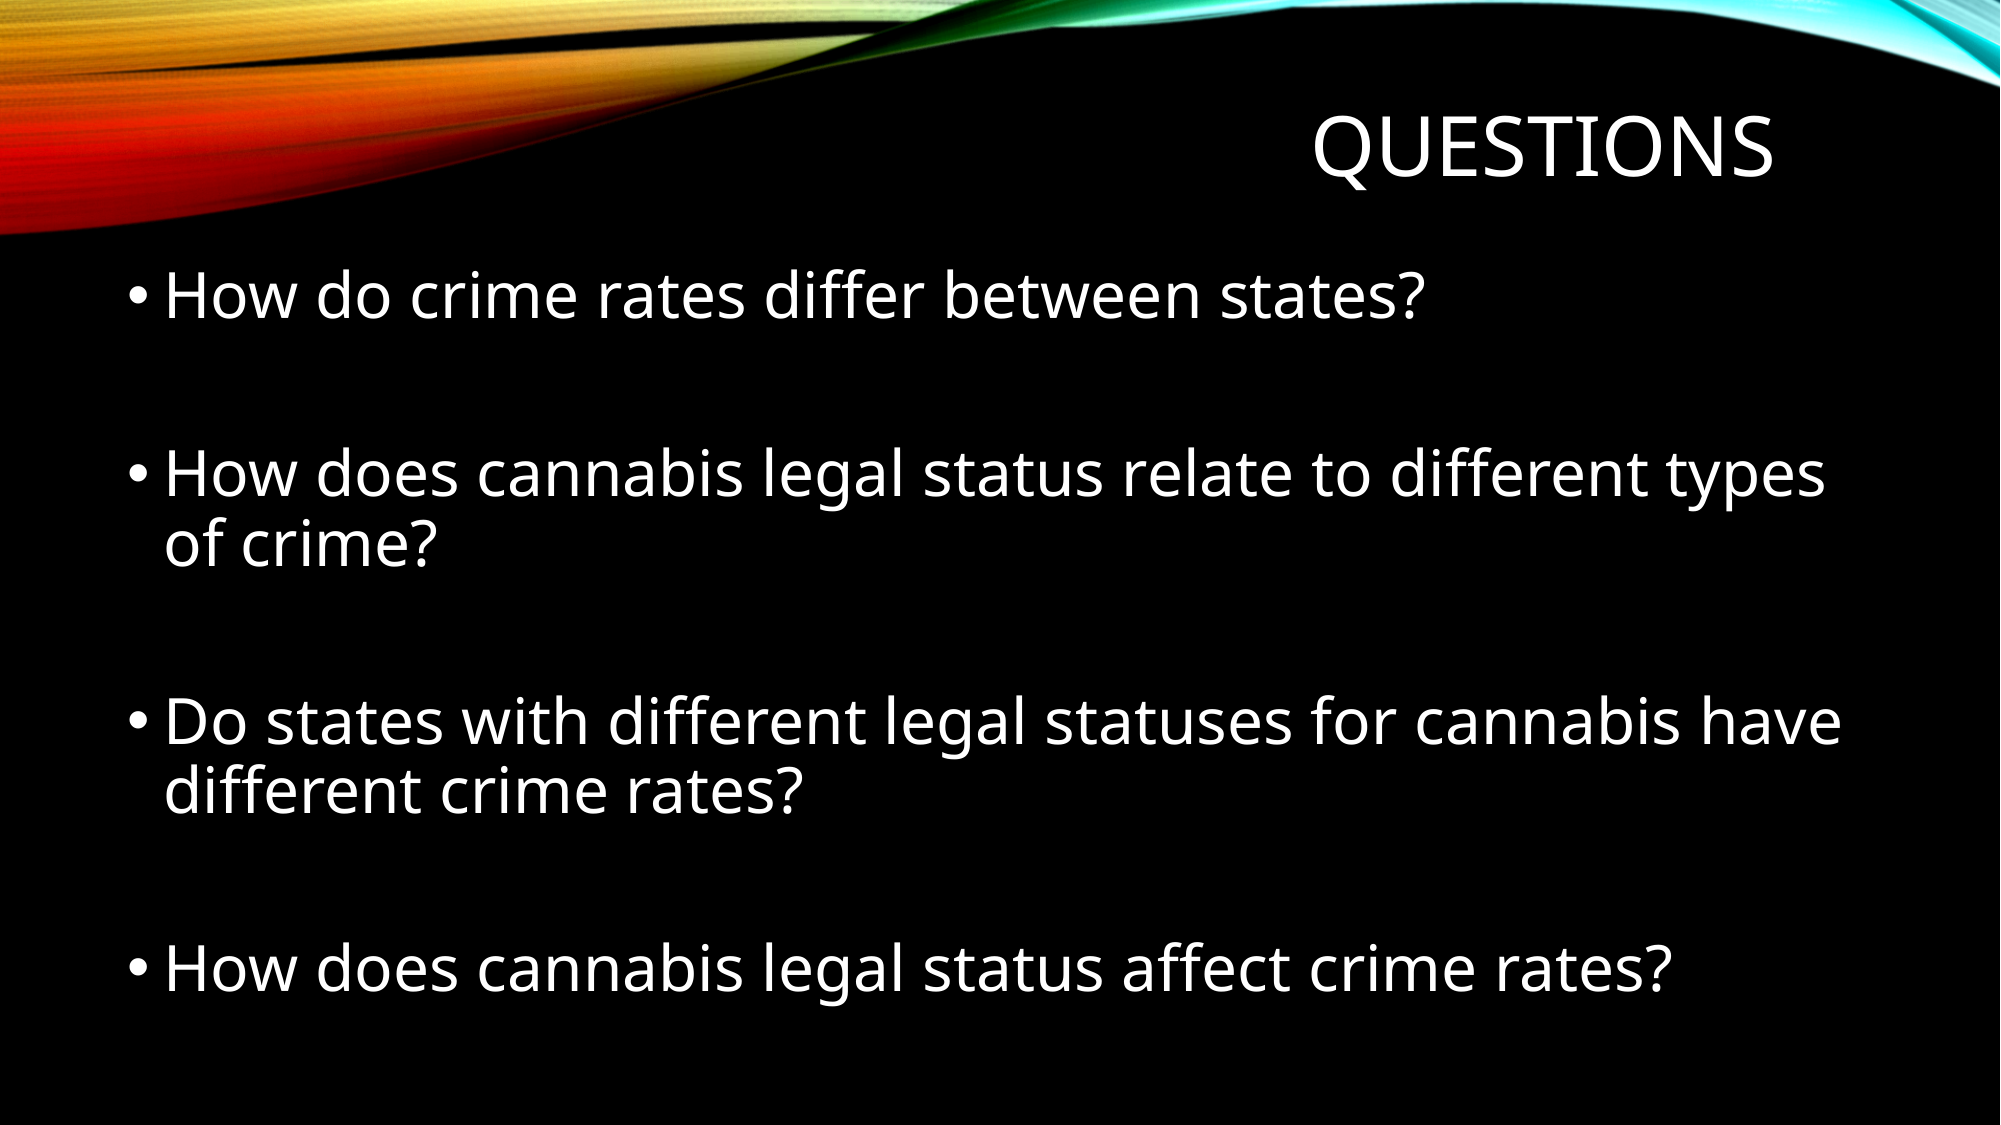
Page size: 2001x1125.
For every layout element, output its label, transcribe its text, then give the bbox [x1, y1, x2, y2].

picture [0, 0, 2000, 237]
list How do crime rates differ between states? How does cannabis legal status relate to different types of crime? Do states with different legal statuses for cannabis have different crime rates? How does cannabis legal status affect crime rates? [112, 256, 1921, 1021]
title Questions [766, 43, 1792, 256]
